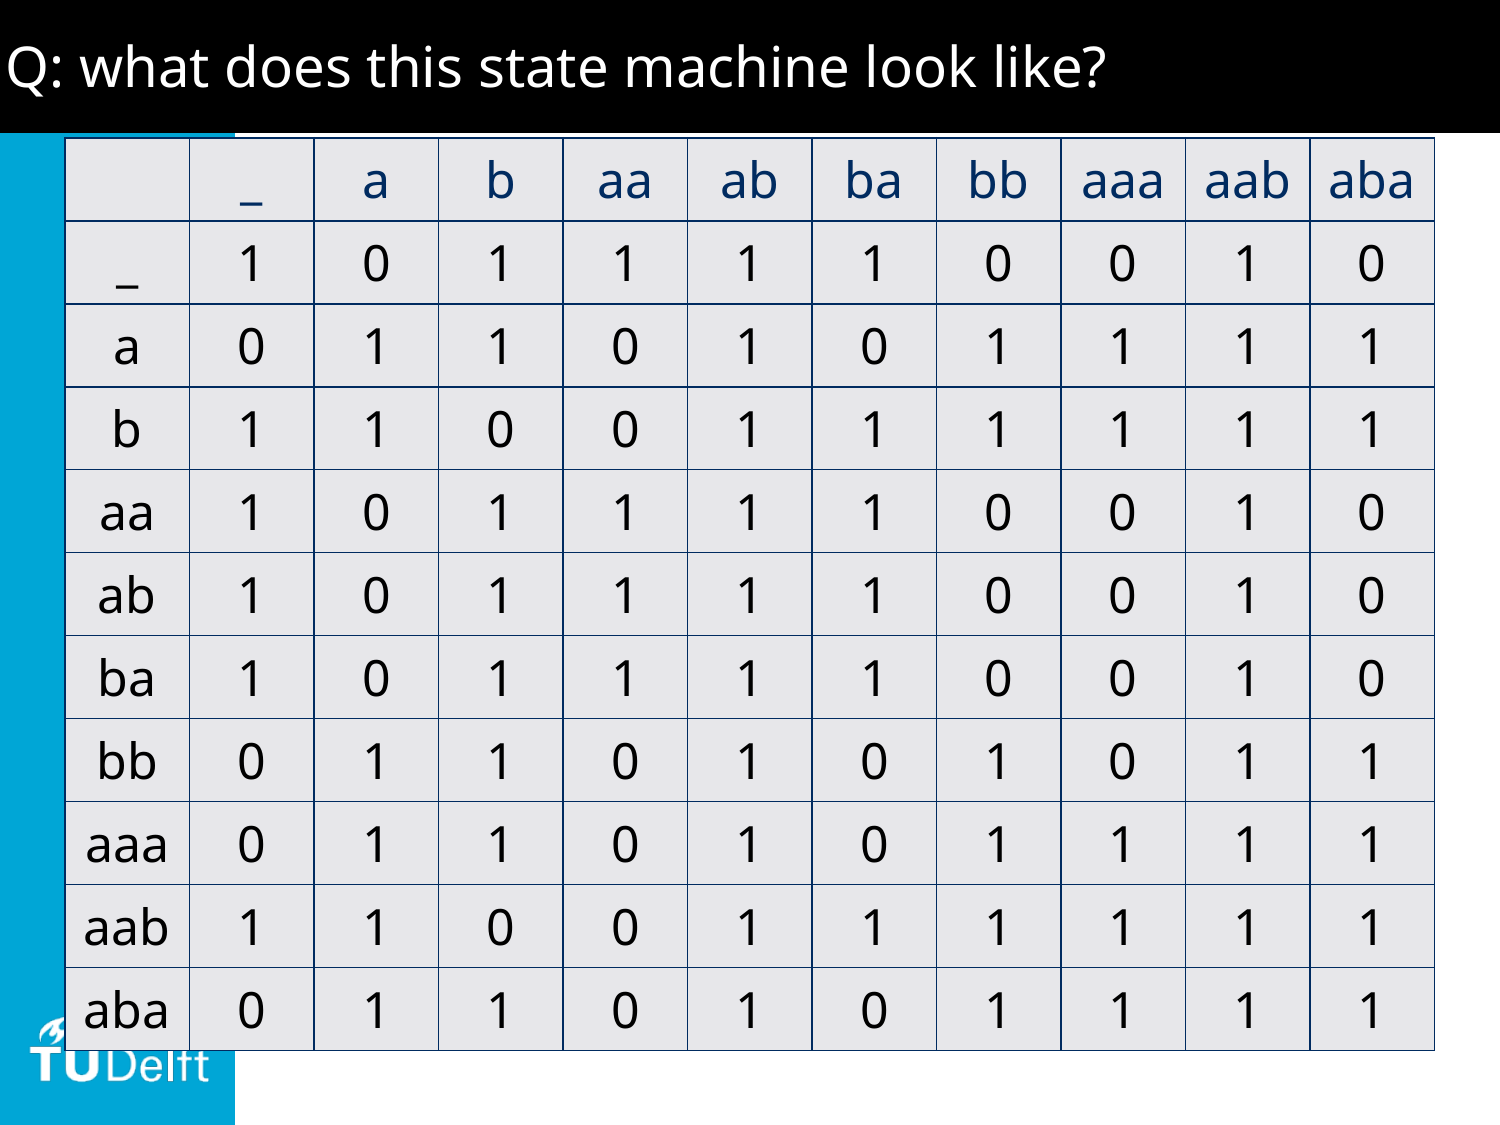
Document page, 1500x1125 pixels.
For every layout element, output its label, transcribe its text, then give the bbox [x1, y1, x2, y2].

table_cell 1 [688, 968, 811, 1050]
table_header bb [937, 139, 1060, 220]
table_cell 1 [315, 305, 438, 386]
table_cell 0 [564, 719, 687, 801]
table_cell 1 [439, 222, 562, 303]
table_cell 0 [1311, 222, 1434, 303]
table_cell aa [66, 470, 189, 552]
table_cell 1 [688, 553, 811, 635]
table_cell 0 [1062, 636, 1185, 718]
table_cell 0 [315, 553, 438, 635]
table_cell 0 [937, 636, 1060, 718]
table_cell 0 [1062, 470, 1185, 552]
table_cell 1 [190, 636, 313, 718]
table_cell 1 [1186, 719, 1309, 801]
table_cell 0 [564, 885, 687, 967]
table_cell 0 [315, 636, 438, 718]
table_cell 1 [688, 470, 811, 552]
table_cell 1 [1186, 553, 1309, 635]
table_cell a [66, 305, 189, 386]
table_cell ab [66, 553, 189, 635]
table_cell 1 [439, 553, 562, 635]
table_cell 1 [1186, 388, 1309, 469]
table_header ba [813, 139, 936, 220]
table_cell 1 [439, 305, 562, 386]
table_cell 1 [1311, 719, 1434, 801]
table_cell 0 [1311, 470, 1434, 552]
table_cell 0 [813, 968, 936, 1050]
table_header _ [190, 139, 313, 220]
table_cell 1 [315, 388, 438, 469]
table_cell 1 [688, 802, 811, 884]
table_cell 1 [190, 553, 313, 635]
table_header ab [688, 139, 811, 220]
table_cell ba [66, 636, 189, 718]
table_cell 0 [439, 885, 562, 967]
table_header aaa [1062, 139, 1185, 220]
table_cell 1 [439, 968, 562, 1050]
table_cell 0 [190, 968, 313, 1050]
table_cell 1 [190, 470, 313, 552]
table_cell 1 [688, 222, 811, 303]
table_cell 1 [315, 885, 438, 967]
table_cell 1 [1311, 305, 1434, 386]
table_cell 0 [937, 470, 1060, 552]
table_cell 1 [1186, 305, 1309, 386]
table_cell 1 [190, 885, 313, 967]
table_cell 0 [564, 388, 687, 469]
table_cell 1 [1311, 968, 1434, 1050]
table_cell 1 [937, 305, 1060, 386]
table_cell 0 [564, 802, 687, 884]
table_cell 0 [190, 802, 313, 884]
table_cell 0 [564, 968, 687, 1050]
table_cell 1 [813, 222, 936, 303]
table_cell 0 [1062, 719, 1185, 801]
table_cell 1 [439, 470, 562, 552]
table_cell 1 [688, 388, 811, 469]
table_cell 1 [1062, 968, 1185, 1050]
table_cell 1 [1186, 222, 1309, 303]
table_cell 1 [937, 719, 1060, 801]
table_header b [439, 139, 562, 220]
table_cell 1 [937, 968, 1060, 1050]
table_cell 1 [1311, 802, 1434, 884]
table_cell 0 [1062, 553, 1185, 635]
table_cell 1 [564, 553, 687, 635]
table_cell 0 [813, 802, 936, 884]
table_cell 1 [1186, 968, 1309, 1050]
table_cell 1 [1062, 305, 1185, 386]
table_cell 1 [315, 719, 438, 801]
table_cell 0 [937, 222, 1060, 303]
table_cell 1 [1062, 802, 1185, 884]
table_cell 1 [813, 636, 936, 718]
table_cell 1 [688, 885, 811, 967]
table_cell 1 [564, 470, 687, 552]
table_cell 0 [315, 470, 438, 552]
table_cell 1 [937, 885, 1060, 967]
table_cell 1 [813, 388, 936, 469]
table_cell 1 [439, 802, 562, 884]
table_cell 0 [190, 719, 313, 801]
table_cell 1 [688, 305, 811, 386]
table_cell 0 [190, 305, 313, 386]
table_cell 1 [315, 968, 438, 1050]
table_cell 0 [813, 719, 936, 801]
table_cell 1 [1311, 388, 1434, 469]
table_cell 1 [688, 719, 811, 801]
table_cell 1 [1186, 802, 1309, 884]
table_cell 1 [564, 222, 687, 303]
table_cell 1 [813, 470, 936, 552]
table_cell 0 [439, 388, 562, 469]
table_cell 1 [564, 636, 687, 718]
table_cell 1 [315, 802, 438, 884]
table_cell 0 [564, 305, 687, 386]
table_header a [315, 139, 438, 220]
table_cell 1 [937, 802, 1060, 884]
table_cell aab [66, 885, 189, 967]
table_cell 0 [1062, 222, 1185, 303]
table_cell bb [66, 719, 189, 801]
table_cell 1 [937, 388, 1060, 469]
table_cell 1 [190, 388, 313, 469]
table_cell 0 [315, 222, 438, 303]
table_header aab [1186, 139, 1309, 220]
table_cell 0 [937, 553, 1060, 635]
table_cell b [66, 388, 189, 469]
table_cell 1 [190, 222, 313, 303]
table_header aba [1311, 139, 1434, 220]
table_cell _ [66, 222, 189, 303]
table_cell 1 [439, 719, 562, 801]
table_cell 0 [813, 305, 936, 386]
table_cell 1 [1311, 885, 1434, 967]
table_cell 1 [439, 636, 562, 718]
table_header [66, 139, 189, 220]
table_cell aaa [66, 802, 189, 884]
table_cell aba [66, 968, 189, 1050]
table_cell 1 [1186, 470, 1309, 552]
table_cell 1 [1186, 636, 1309, 718]
table_cell 1 [1062, 388, 1185, 469]
table_cell 1 [813, 885, 936, 967]
table_cell 1 [1062, 885, 1185, 967]
table_cell 0 [1311, 636, 1434, 718]
table_cell 0 [1311, 553, 1434, 635]
text_box Q: what does this state machine look like? [0, 0, 1500, 133]
table_cell 1 [813, 553, 936, 635]
table_cell 1 [688, 636, 811, 718]
table_header aa [564, 139, 687, 220]
table_cell 1 [1186, 885, 1309, 967]
